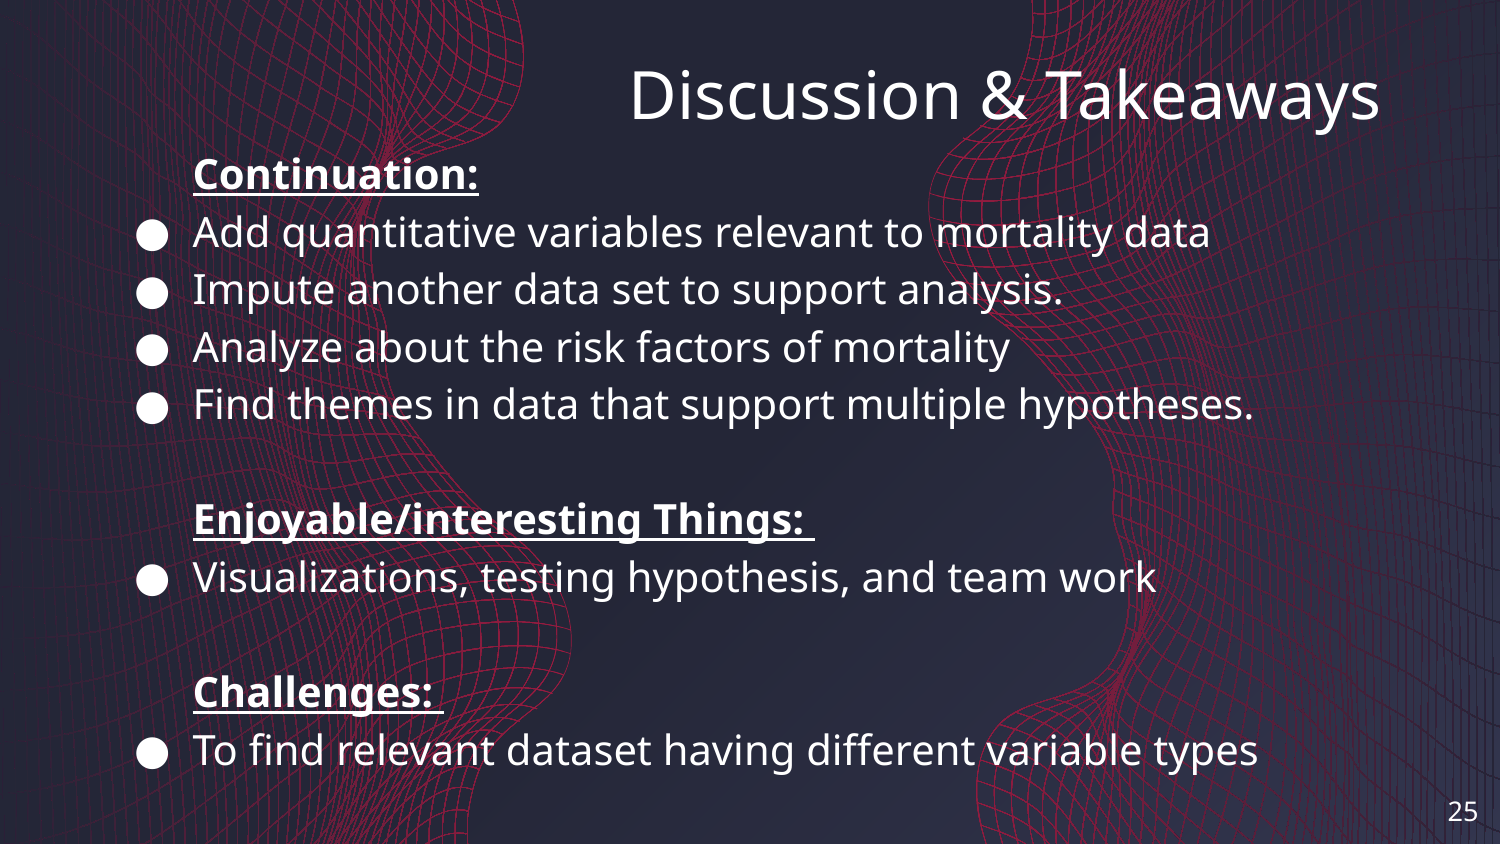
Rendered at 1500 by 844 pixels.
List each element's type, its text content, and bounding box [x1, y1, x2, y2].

subtitle Continuation: Add quantitative variables relevant to mortality data Impute another data set to support analysis. Analyze about the risk factors of mortality Find themes in data that support multiple hypotheses. Enjoyable/interesting Things: Visualizations, testing hypothesis, and team work Challenges: To find relevant dataset having different variable types [102, 149, 1416, 741]
title Discussion & Takeaways [102, 19, 1416, 149]
slide_number 25 [1403, 779, 1494, 844]
